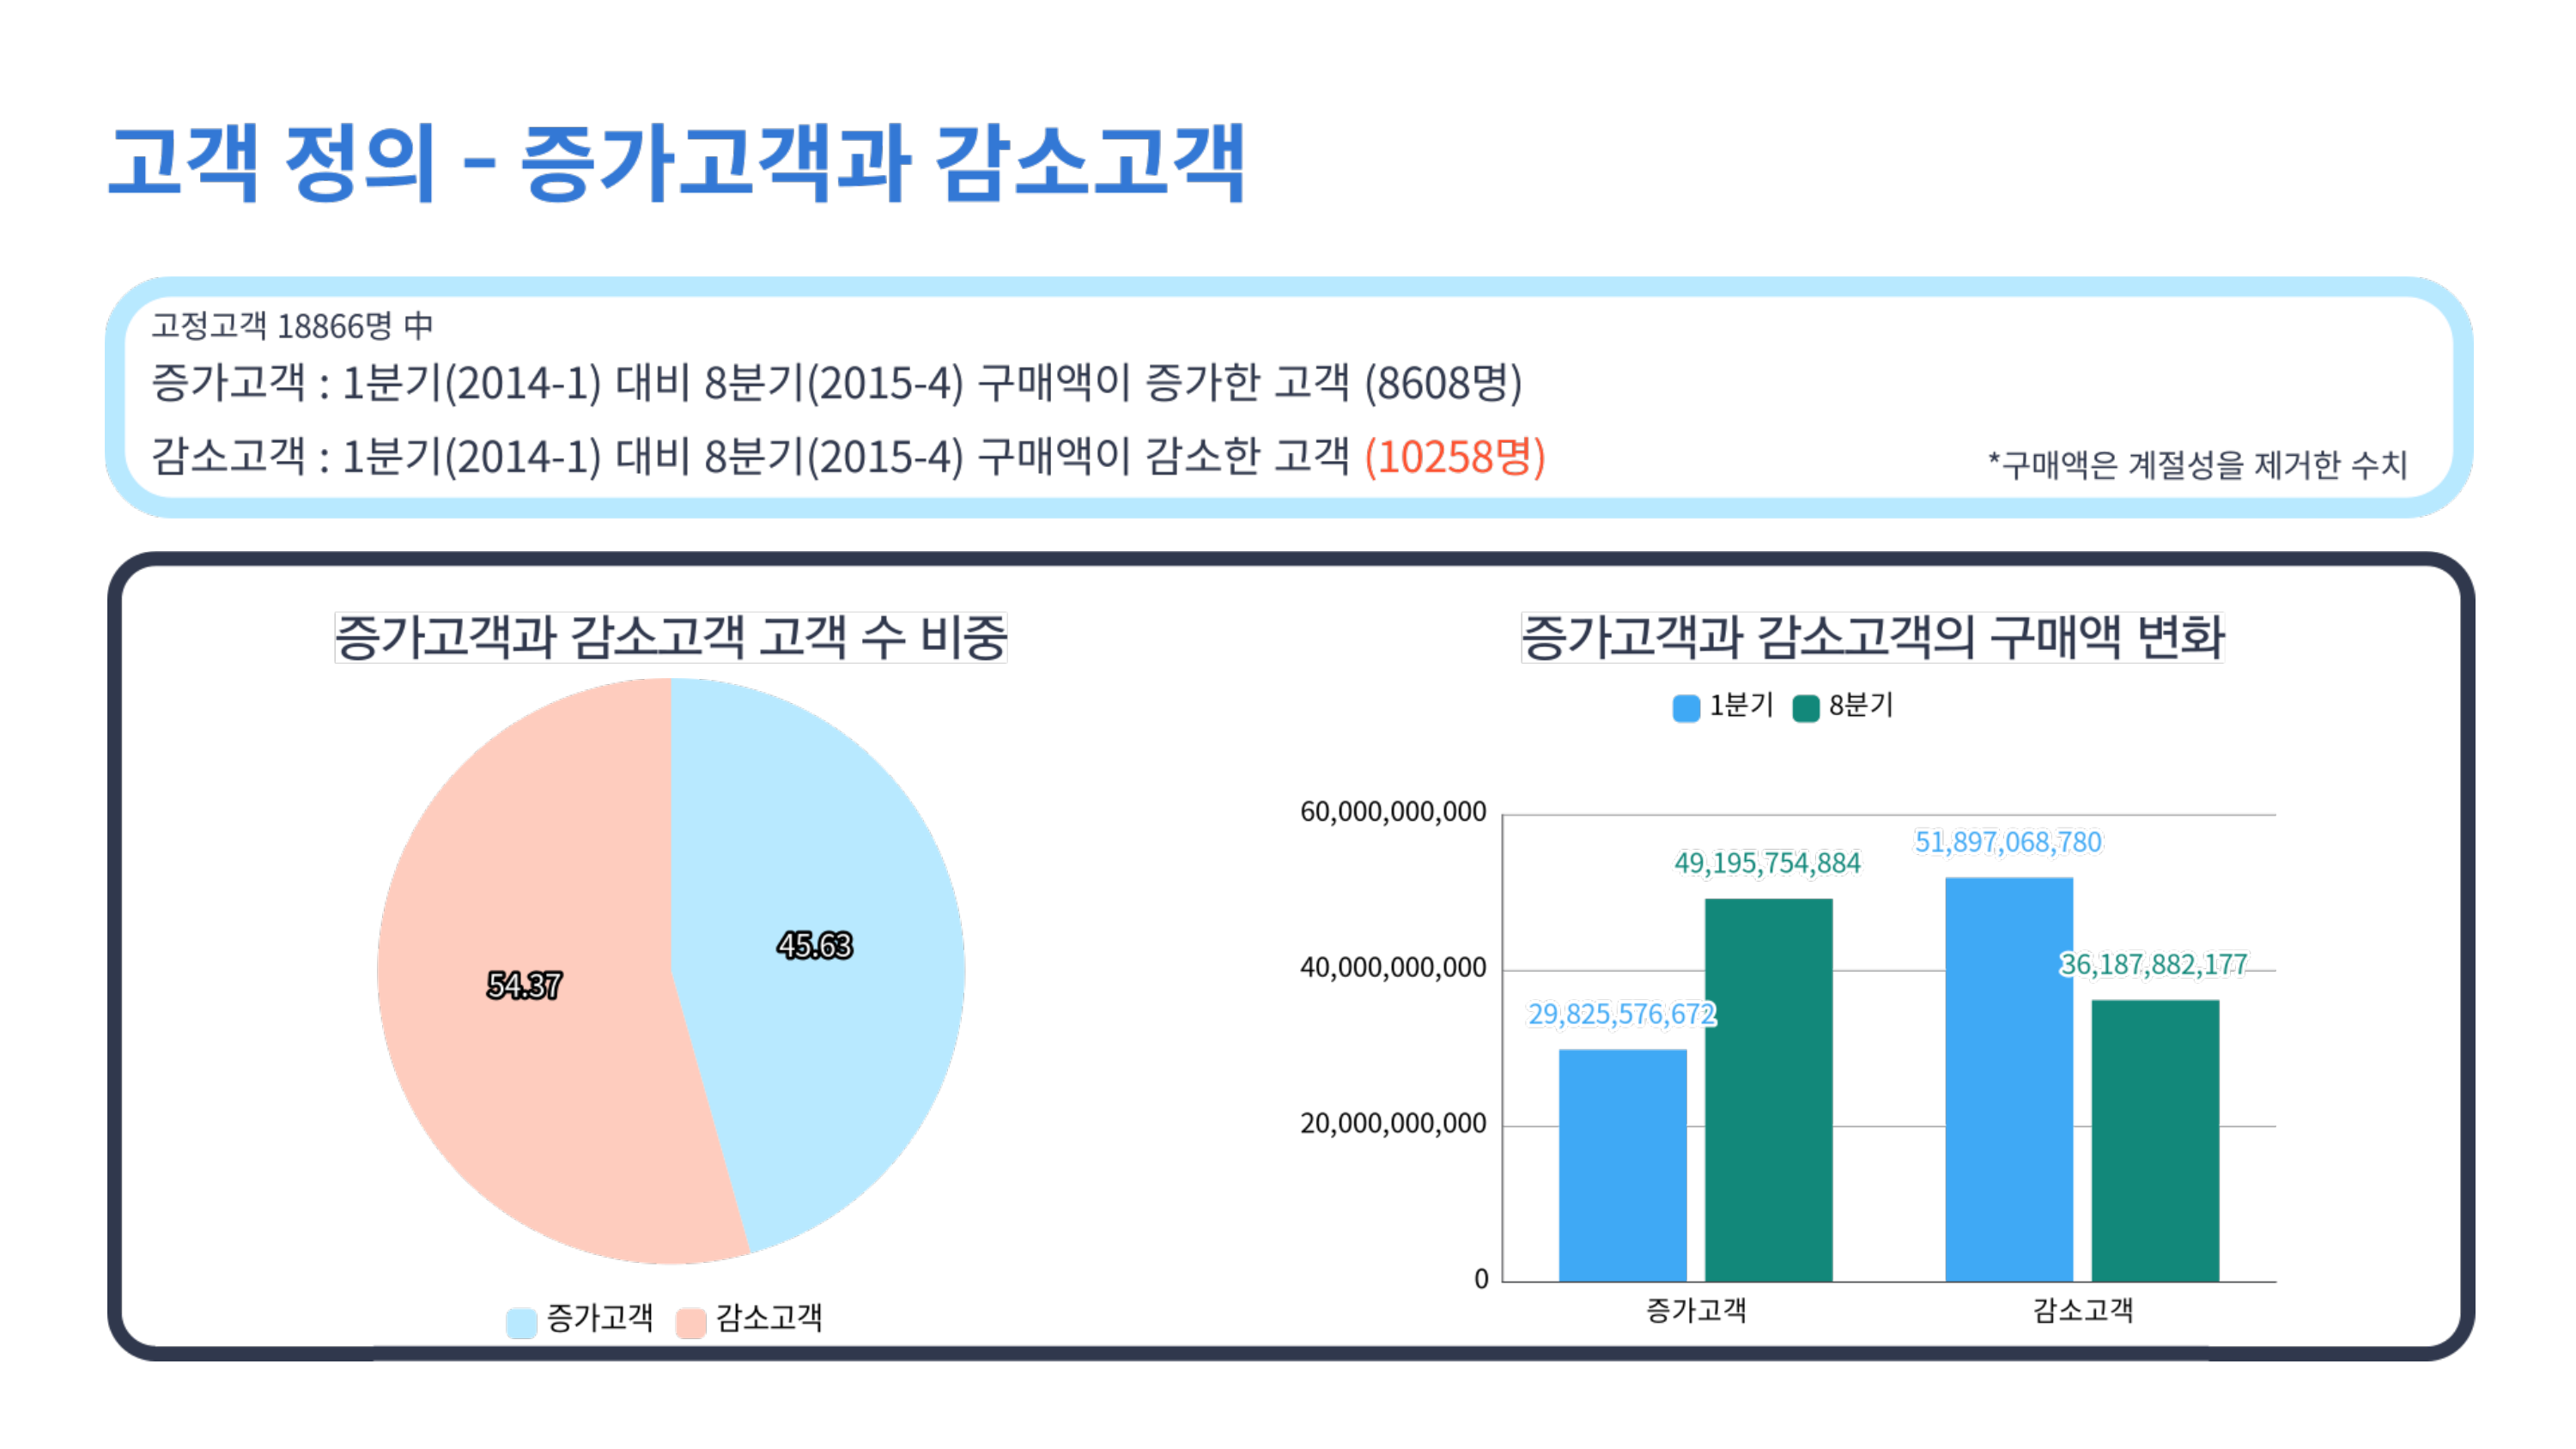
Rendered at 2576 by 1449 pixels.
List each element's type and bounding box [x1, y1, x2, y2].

text_box [105, 276, 2474, 518]
picture [1982, 436, 2420, 495]
text_box [107, 551, 2476, 1361]
picture [143, 295, 1569, 501]
picture [327, 595, 1030, 1355]
picture [92, 85, 1280, 242]
picture [1287, 595, 2291, 1335]
